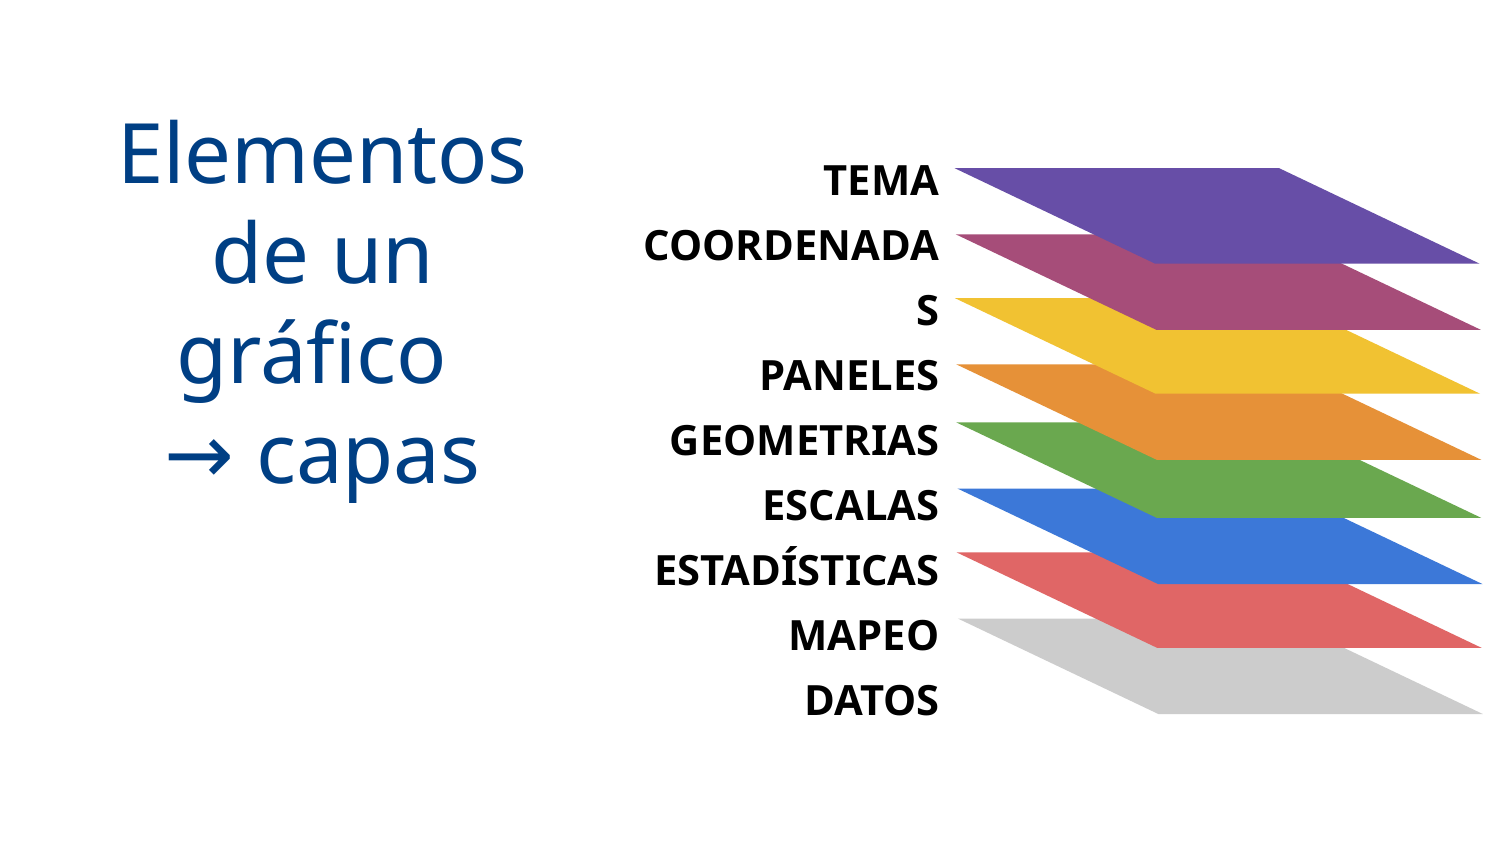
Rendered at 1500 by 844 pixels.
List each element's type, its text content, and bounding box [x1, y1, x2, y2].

text_box Elementos de un gráfico → capas [58, 40, 587, 560]
text_box TEMA COORDENADAS PANELES GEOMETRIAS ESCALAS ESTADÍSTICAS MAPEO DATOS [619, 124, 955, 740]
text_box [954, 167, 1484, 715]
